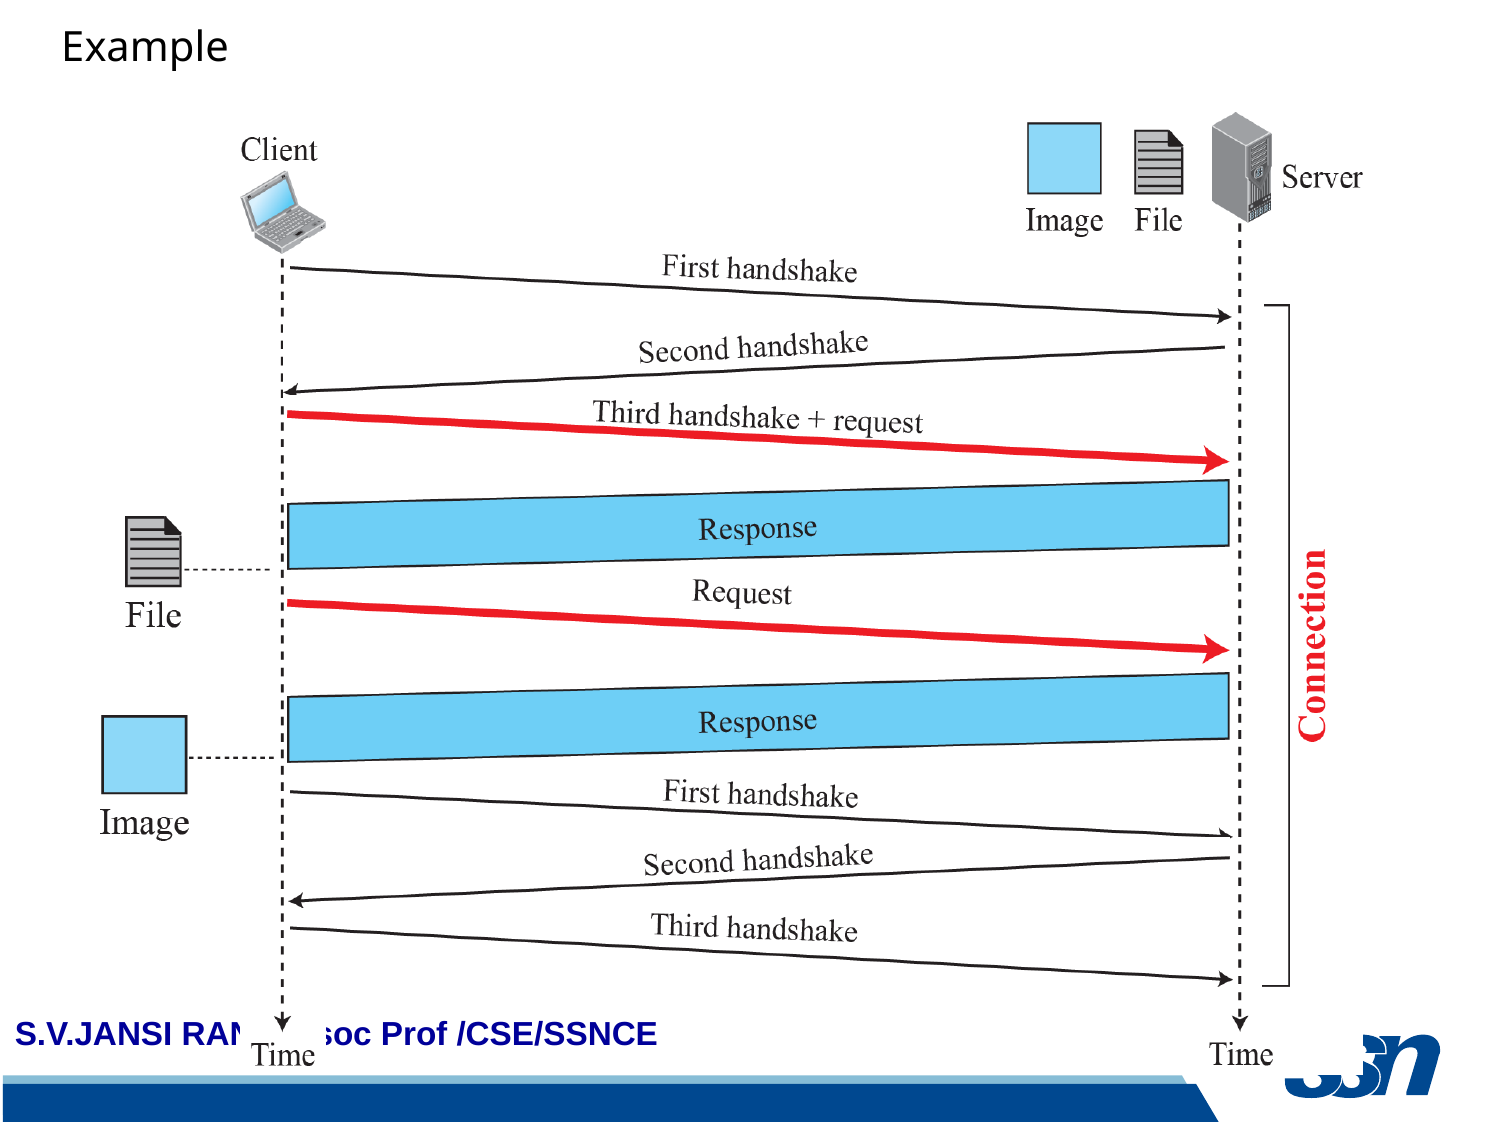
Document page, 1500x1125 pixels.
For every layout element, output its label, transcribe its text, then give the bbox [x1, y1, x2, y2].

text_box Example [24, 12, 1363, 78]
picture [282, 249, 1233, 476]
picture [288, 774, 1233, 988]
picture [287, 672, 1230, 763]
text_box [240, 112, 1363, 1076]
picture [287, 479, 1230, 570]
picture [99, 714, 274, 845]
picture [1262, 304, 1338, 988]
picture [124, 516, 270, 638]
picture [287, 574, 1230, 664]
